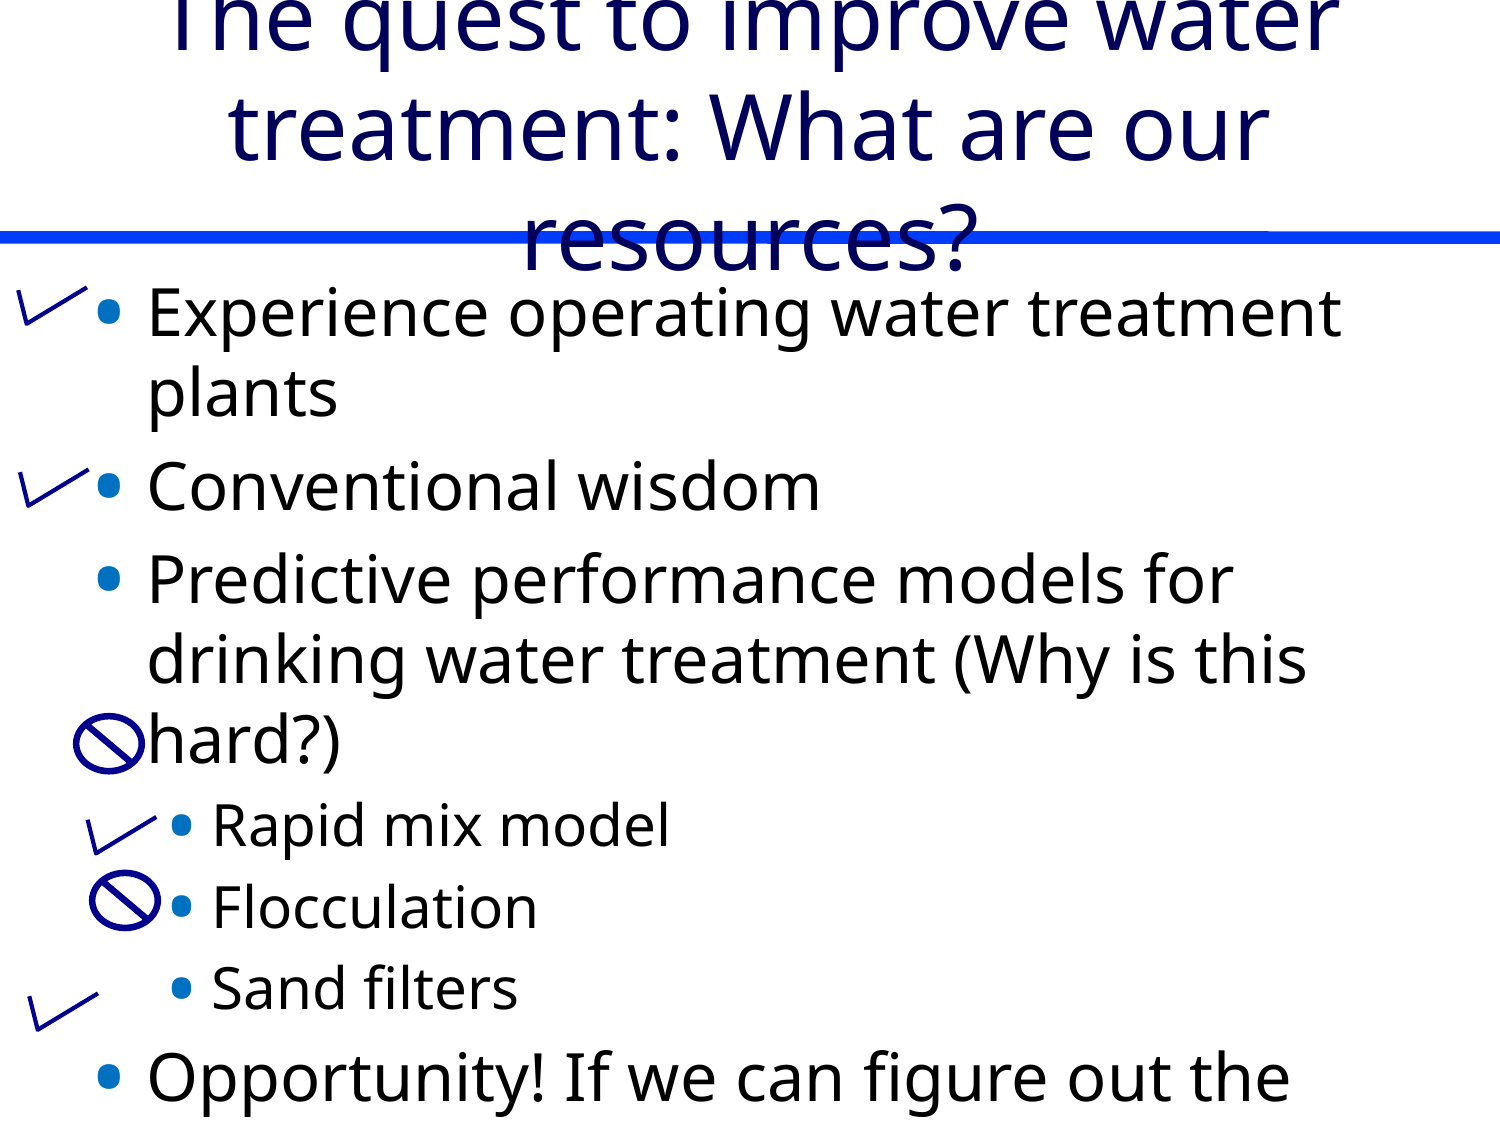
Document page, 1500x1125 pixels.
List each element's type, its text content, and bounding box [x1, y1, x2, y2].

text_box [27, 991, 100, 1032]
text_box [85, 815, 158, 856]
text_box [72, 712, 146, 775]
text_box [17, 467, 90, 508]
text_box [16, 285, 89, 326]
title The quest to improve water treatment: What are our resources? [29, 30, 1471, 218]
list Experience operating water treatment plants Conventional wisdom Predictive performance models for drinking water treatment (Why is this hard?) Rapid mix model Flocculation Sand filters Opportunity! If we can figure out the physics we will be able to create better designs [74, 262, 1426, 1006]
text_box [88, 869, 162, 932]
